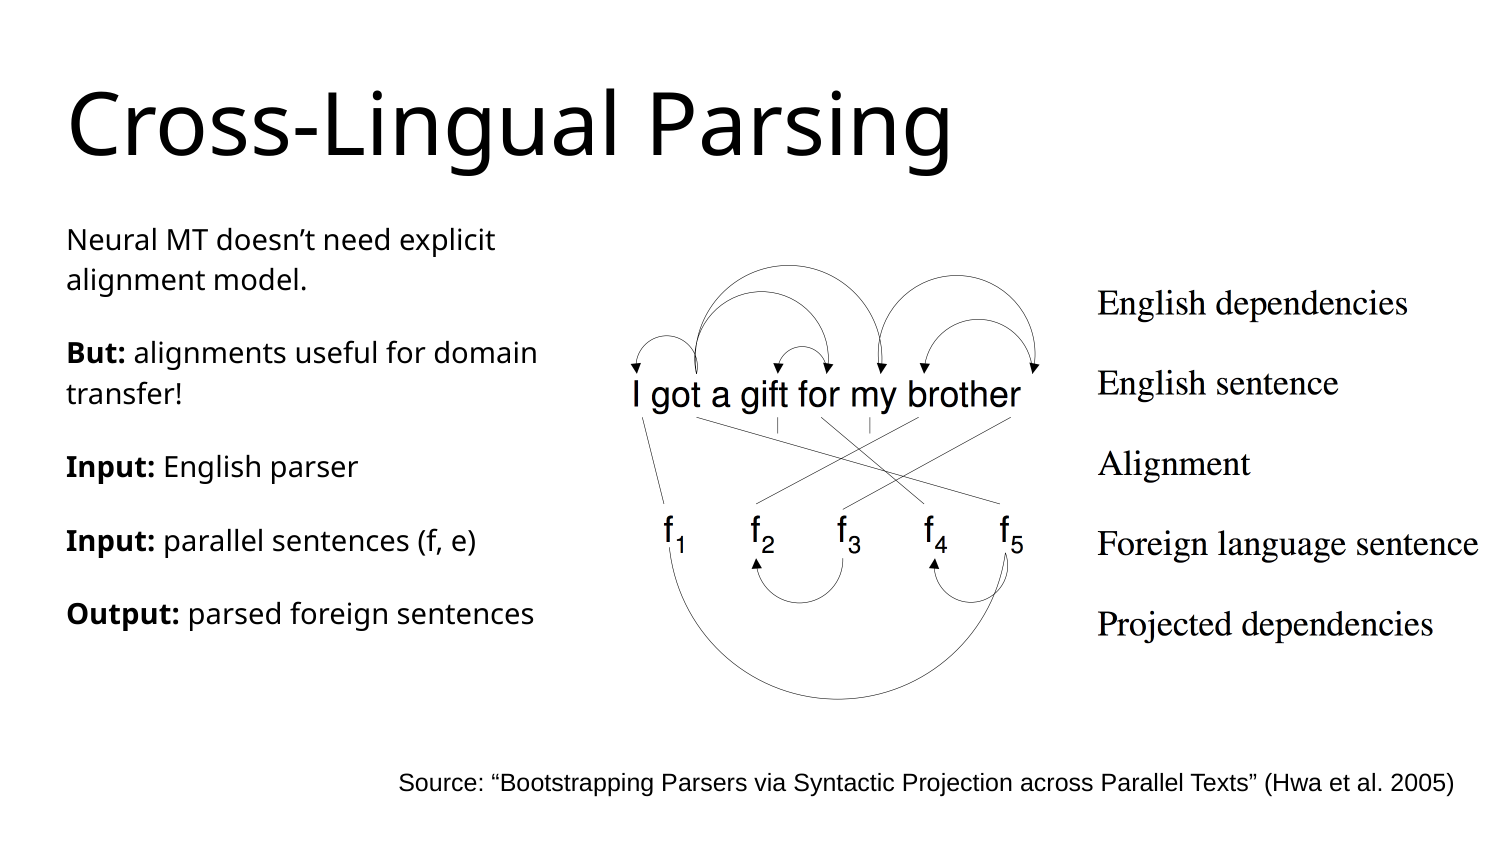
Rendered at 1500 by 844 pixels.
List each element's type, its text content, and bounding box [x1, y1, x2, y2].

list Neural MT doesn’t need explicit alignment model. But: alignments useful for domain transfer! Input: English parser Input: parallel sentences (f, e) Output: parsed foreign sentences [51, 200, 610, 752]
picture [609, 227, 1500, 726]
text_box Source: “Bootstrapping Parsers via Syntactic Projection across Parallel Texts” (Hwa et al. 2005) [383, 751, 1483, 823]
title Cross-Lingual Parsing [51, 51, 1449, 189]
